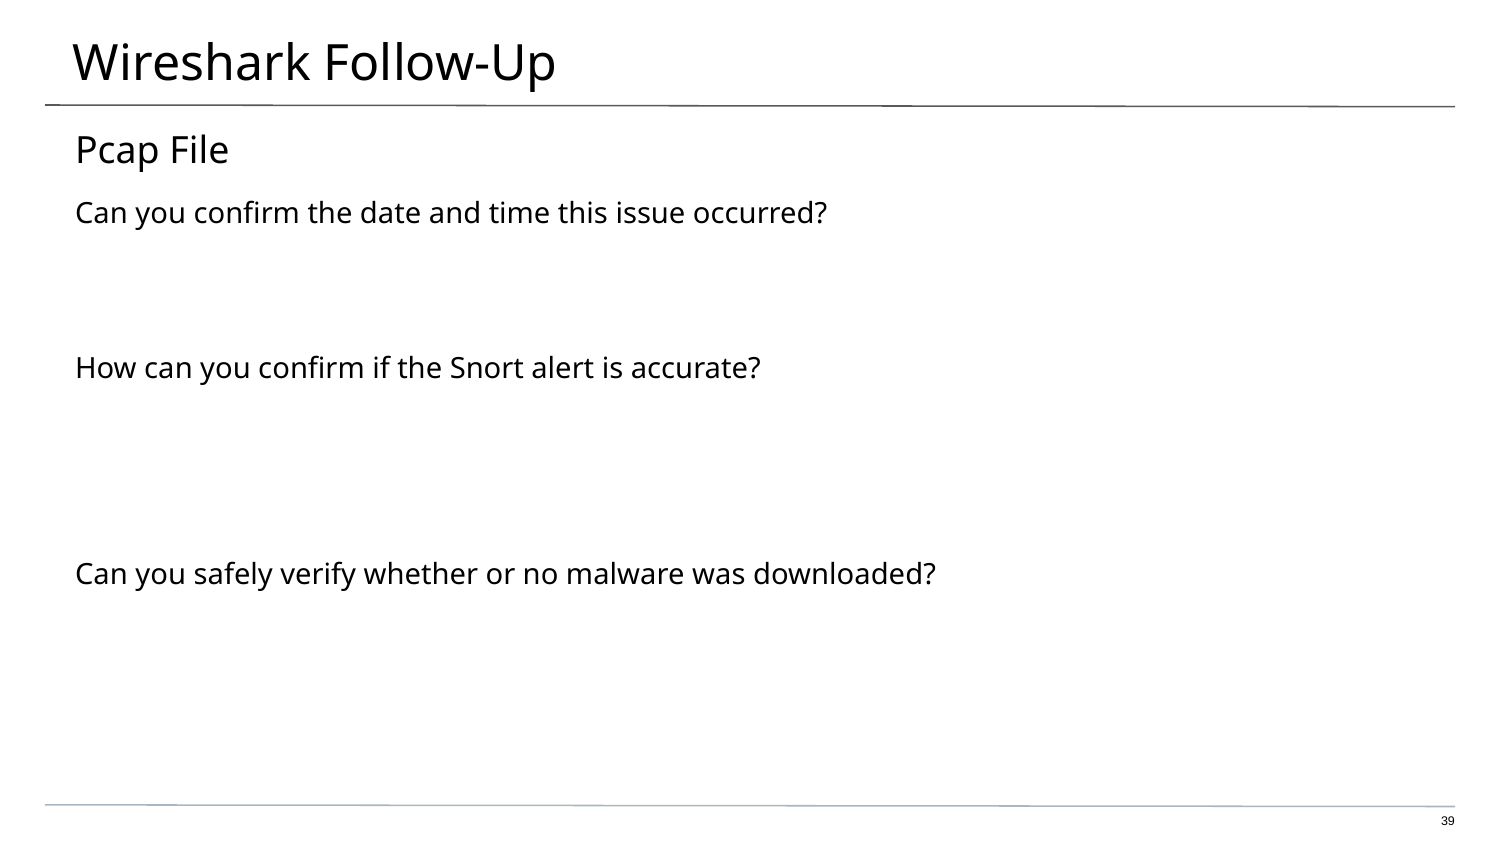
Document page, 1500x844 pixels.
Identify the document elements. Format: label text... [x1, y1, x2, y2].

slide_number ‹#› [1412, 813, 1455, 831]
list Can you confirm the date and time this issue occurred? How can you confirm if the Snort alert is accurate? Can you safely verify whether or no malware was downloaded? [0, 194, 1500, 805]
title Wireshark Follow-Up [0, 0, 1500, 88]
subtitle Pcap File [0, 110, 1500, 171]
